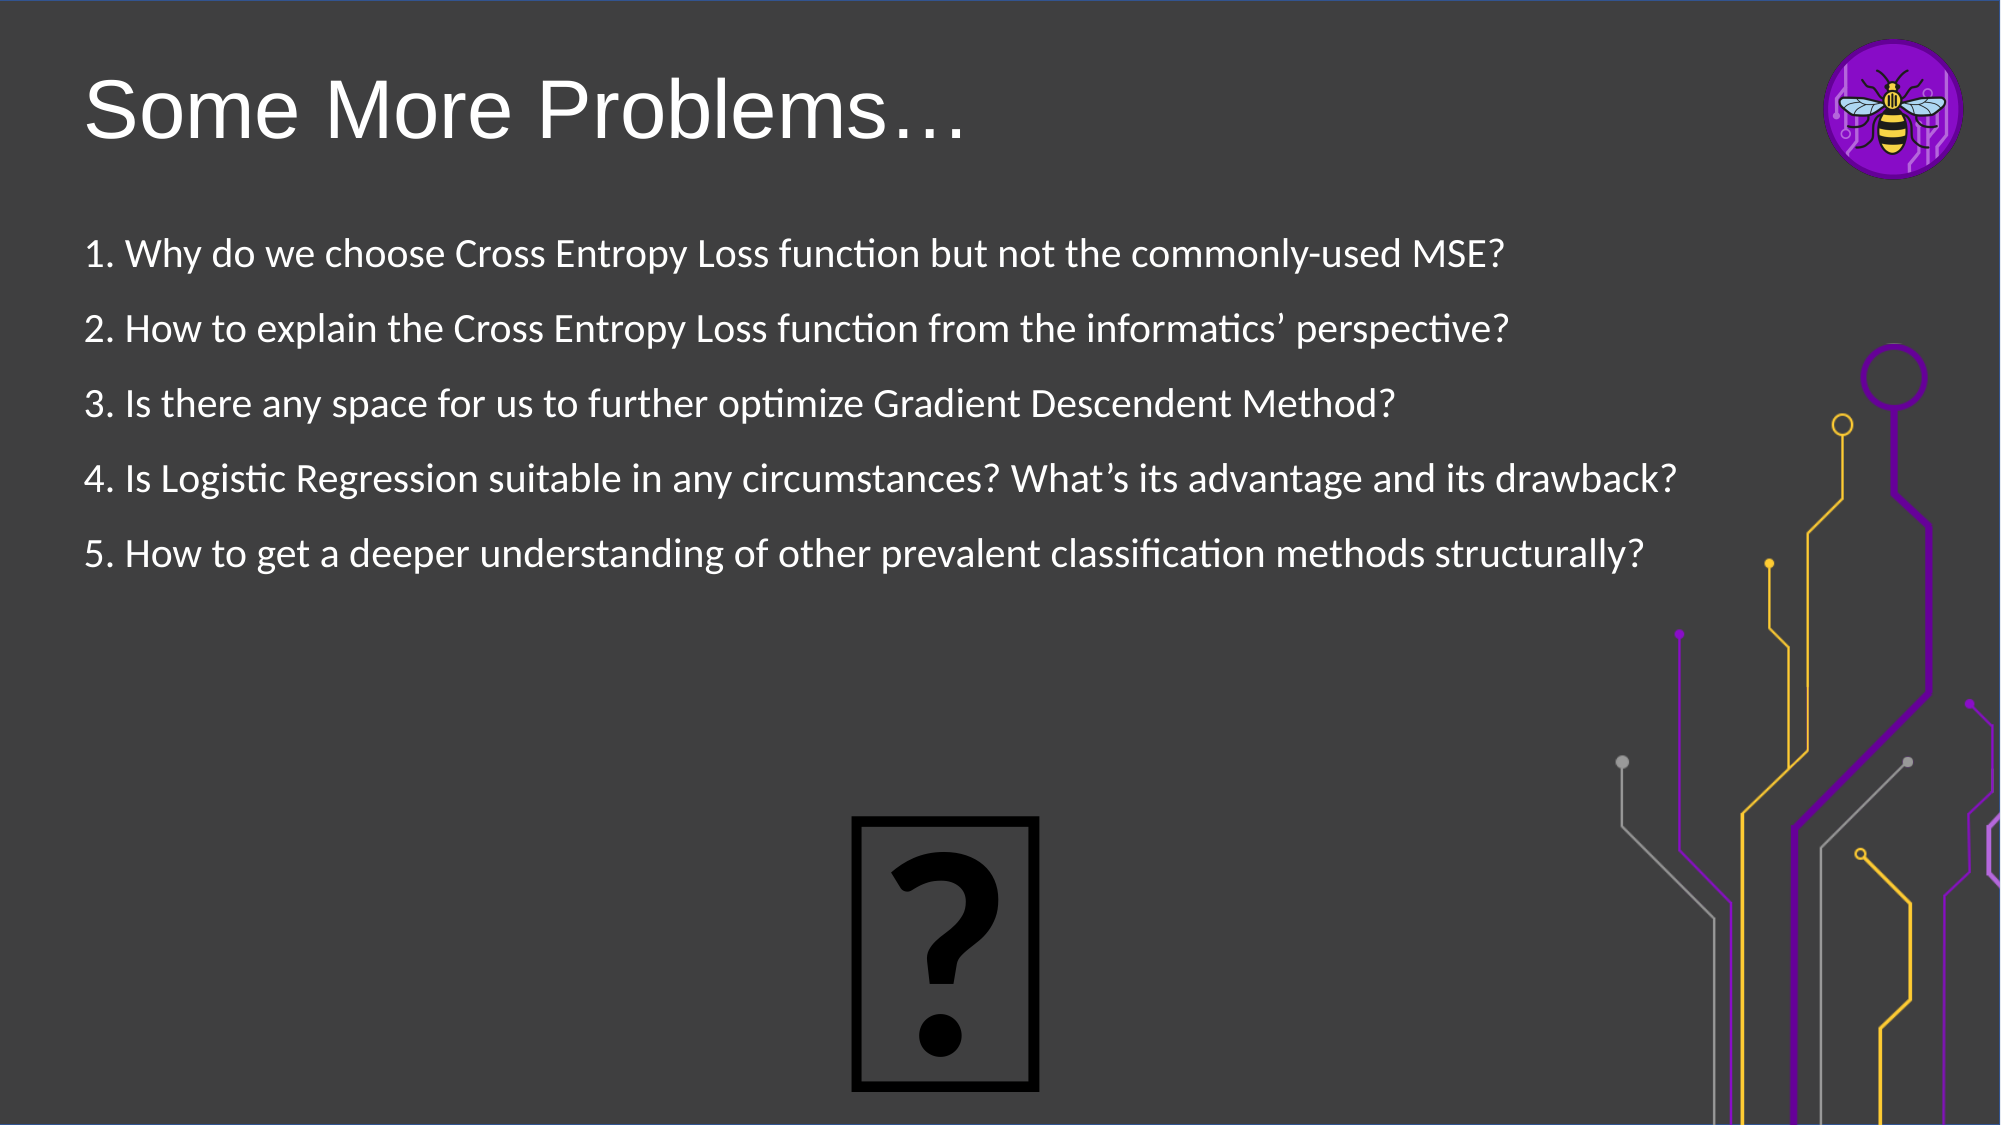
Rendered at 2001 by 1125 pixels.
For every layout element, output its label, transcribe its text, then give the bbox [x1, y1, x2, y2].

picture [1594, 332, 2000, 1125]
title Some More Problems… [68, 3, 1794, 221]
picture [1814, 34, 1971, 184]
text_box 1. Why do we choose Cross Entropy Loss function but not the commonly-used MSE? 2. How to explain the Cross Entropy Loss function from the informatics’ perspective? 3. Is there any space for us to further optimize Gradient Descendent Method? 4. Is Logistic Regression suitable in any circumstances? What’s its advantage and its drawback? 5. How to get a deeper understanding of other prevalent classification methods structurally? [68, 193, 1773, 659]
text_box 🤔 [748, 676, 1146, 1125]
